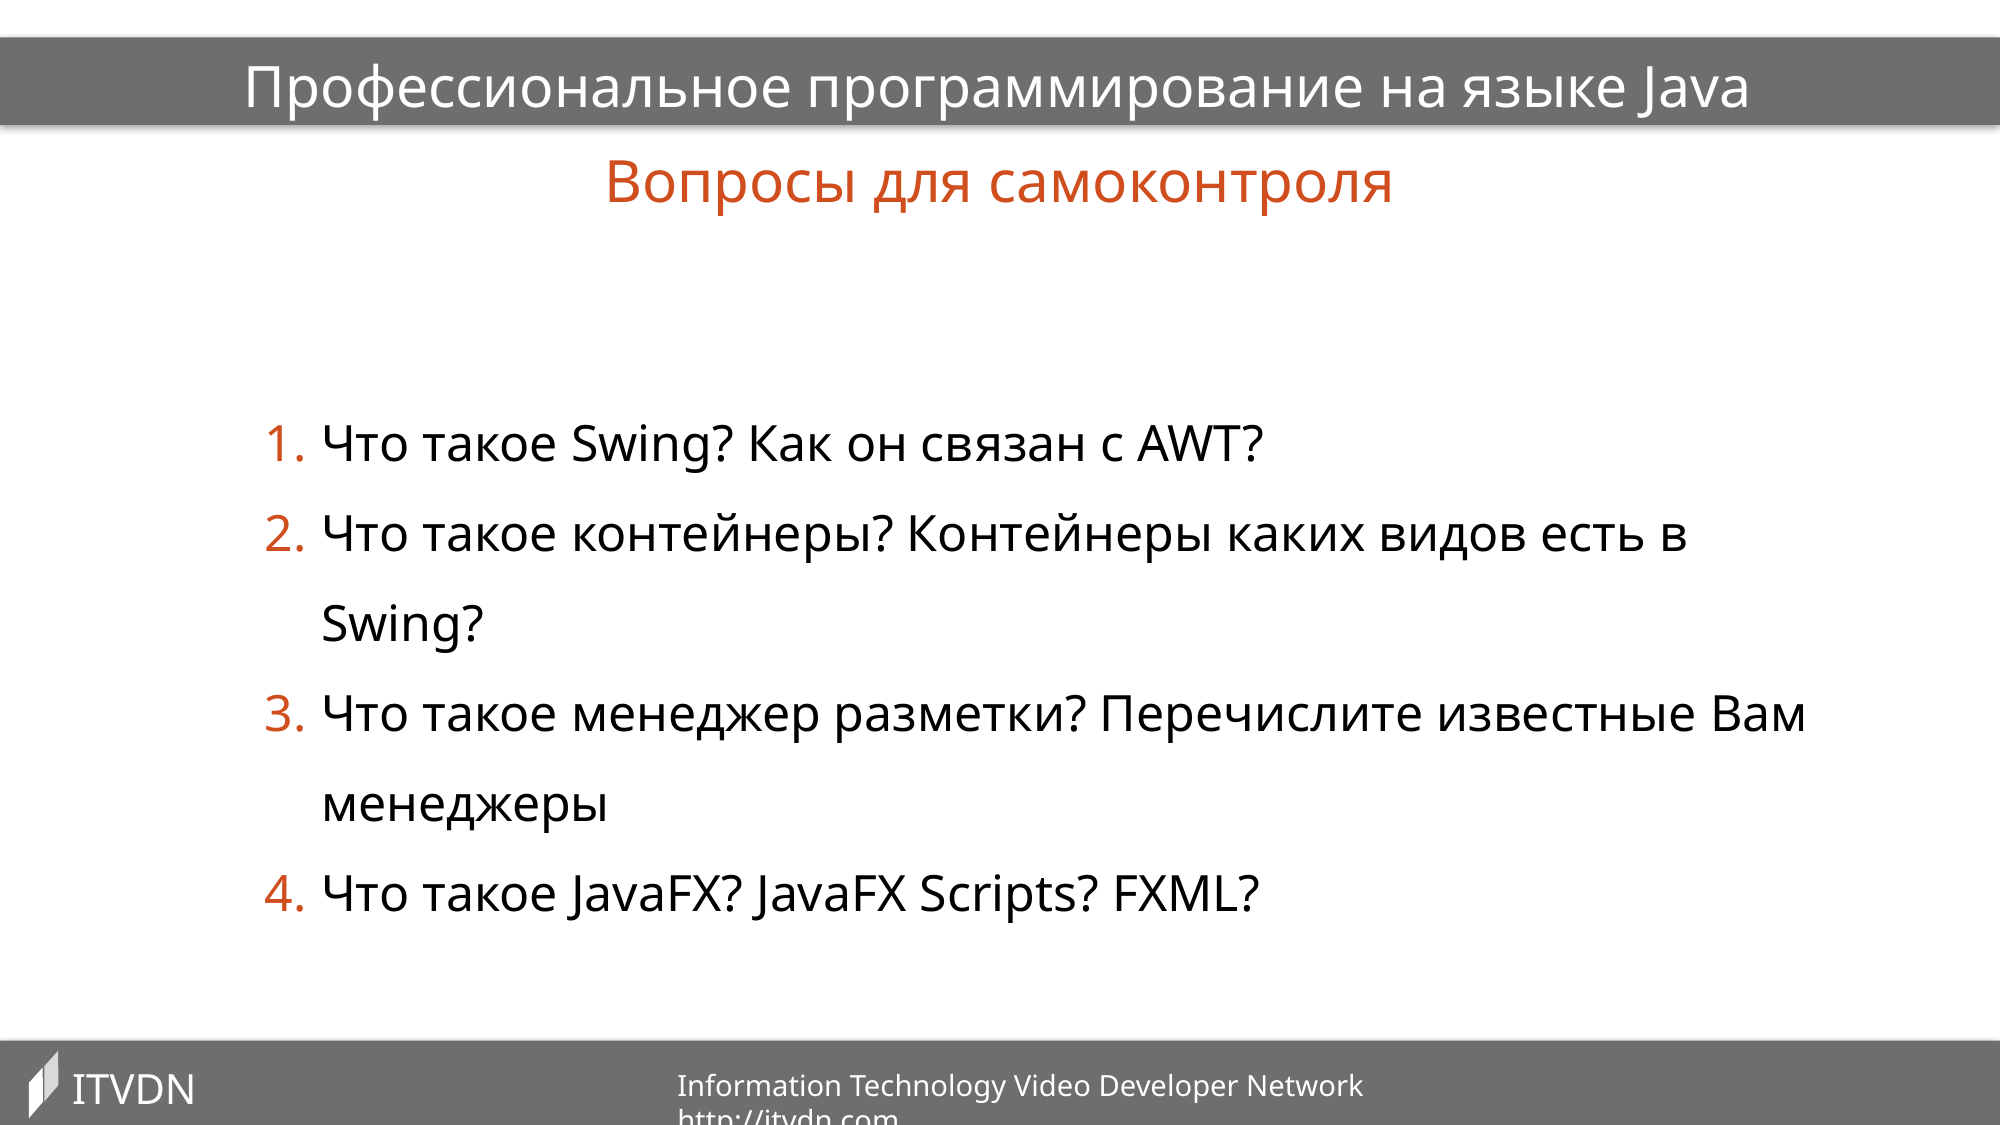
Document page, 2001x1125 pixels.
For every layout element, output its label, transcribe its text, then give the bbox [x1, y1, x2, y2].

text_box [0, 34, 2000, 128]
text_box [28, 1050, 59, 1119]
text_box Вопросы для самоконтроля [324, 132, 1675, 225]
text_box Что такое Swing? Как он связан с AWT? Что такое контейнеры? Контейнеры каких видов есть в Swing? Что такое менеджер разметки? Перечислите известные Вам менеджеры Что такое JavaFX? JavaFX Scripts? FXML? [248, 372, 1833, 789]
text_box ITVDN [63, 1055, 212, 1120]
text_box Information Technology Video Developer Network http://itvdn.com [662, 1059, 1963, 1125]
text_box Профессиональное программирование на языке Java [207, 37, 1788, 132]
text_box [0, 1037, 2000, 1125]
